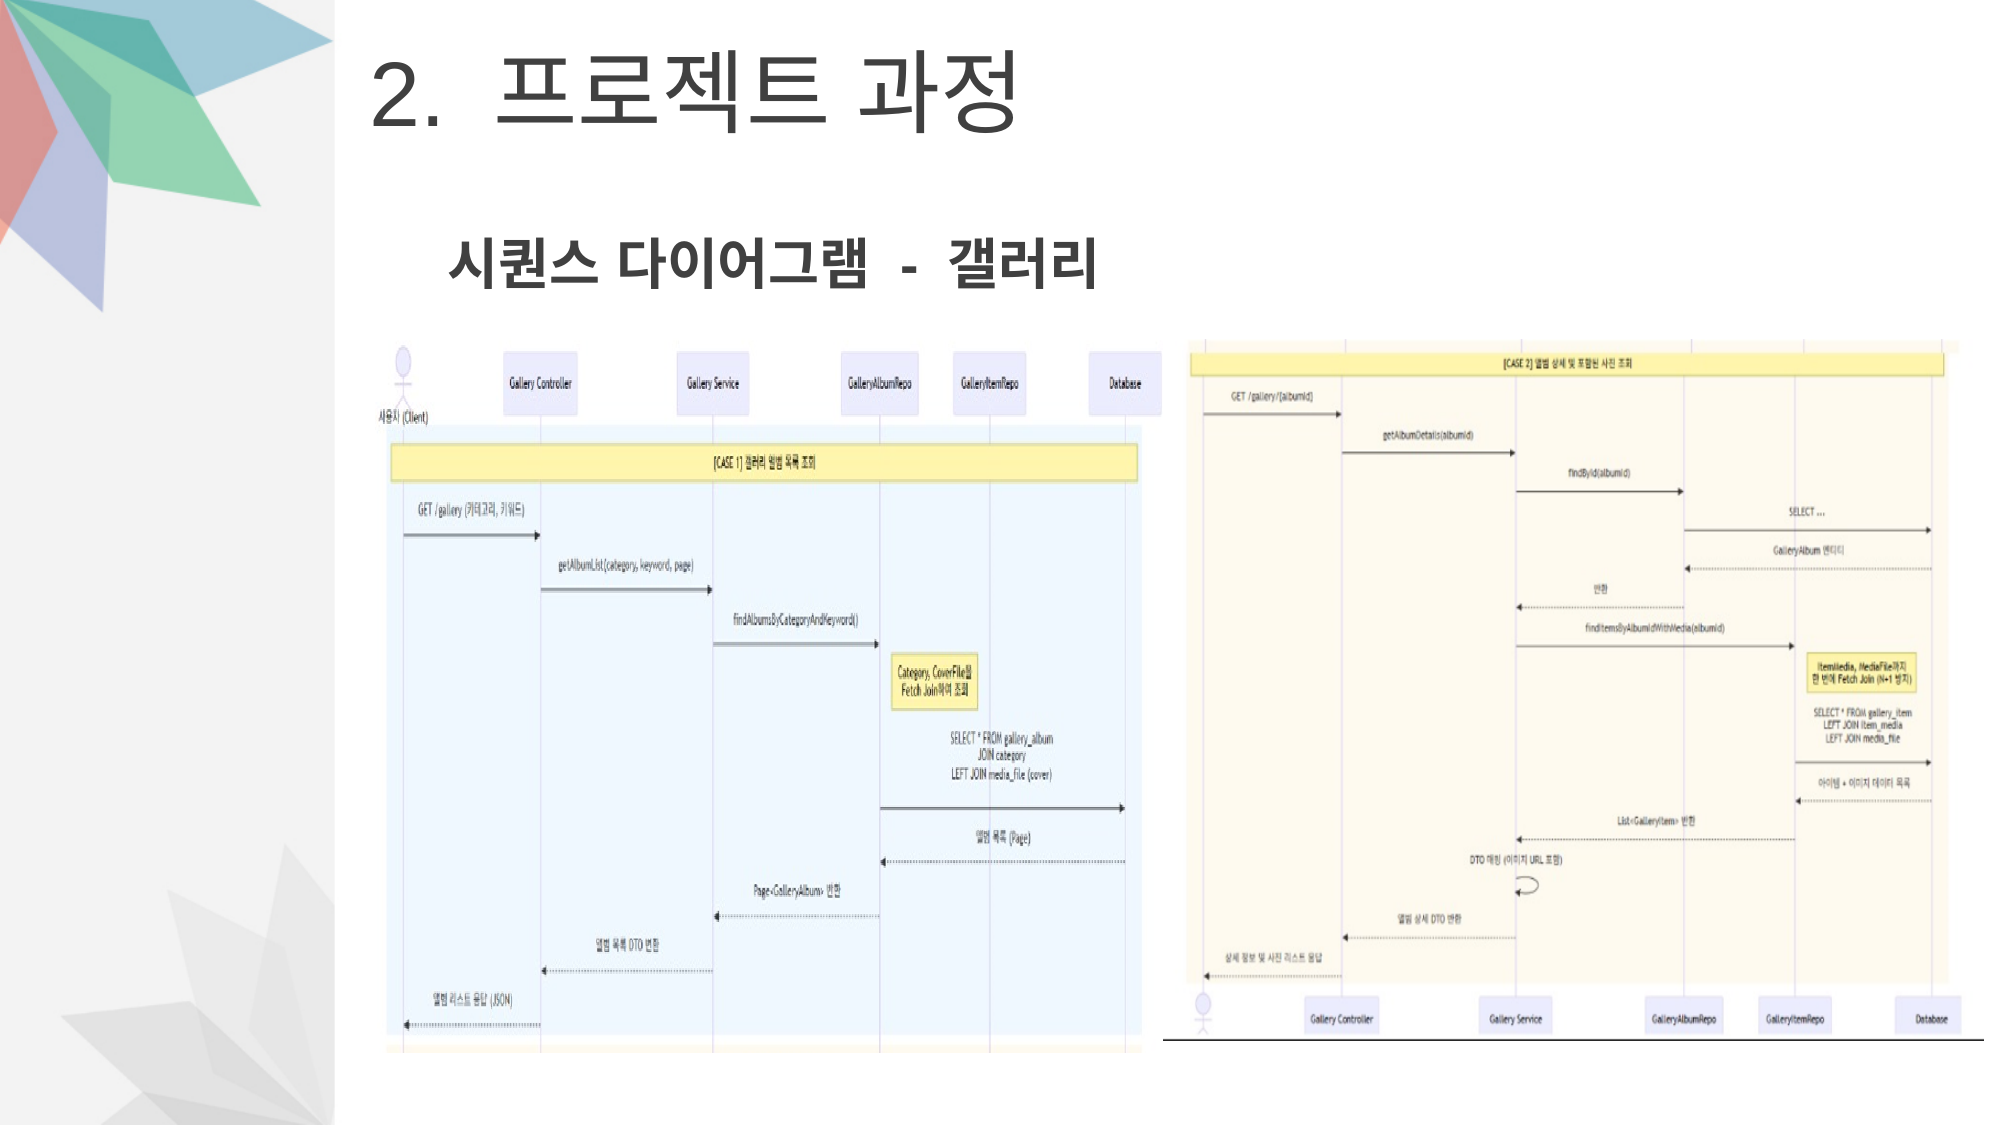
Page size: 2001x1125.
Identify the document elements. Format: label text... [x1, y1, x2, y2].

title 2. 프로젝트 과정 [354, 0, 2000, 194]
picture [0, 0, 2001, 1125]
list 시퀀스 다이어그램 - 갤러리 [432, 216, 1945, 317]
